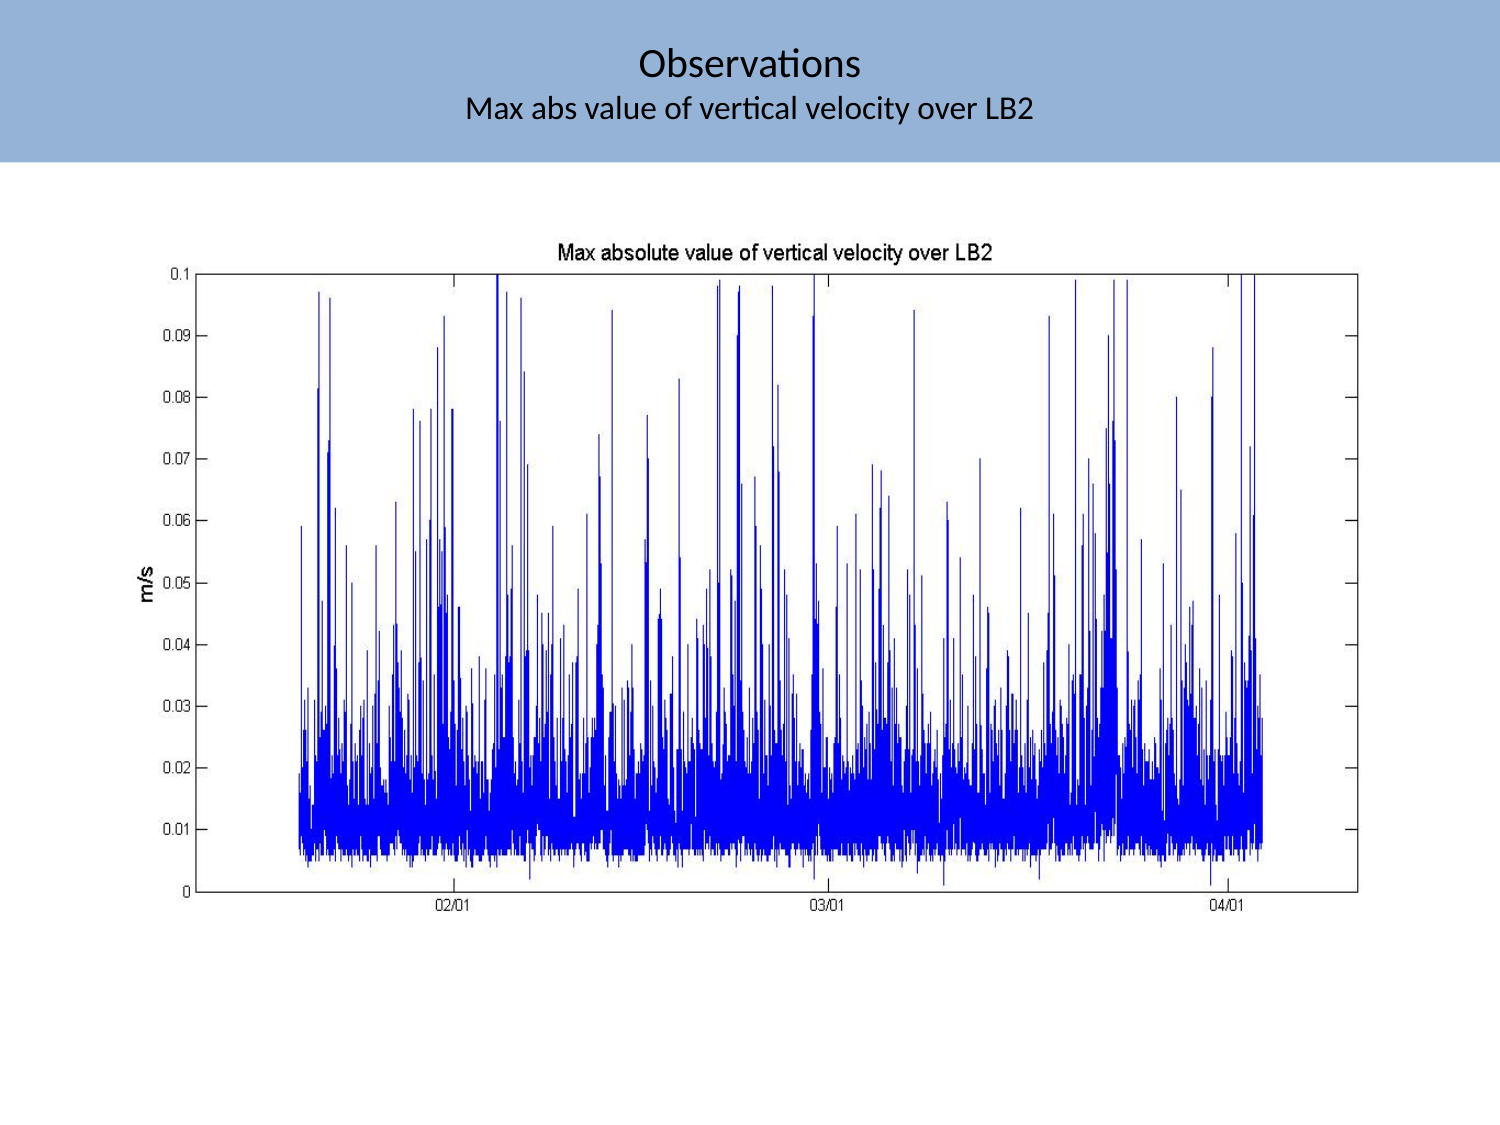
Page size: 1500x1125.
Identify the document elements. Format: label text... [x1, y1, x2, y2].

picture [0, 217, 1500, 976]
text_box Observations Max abs value of vertical velocity over LB2 [0, 0, 1500, 163]
